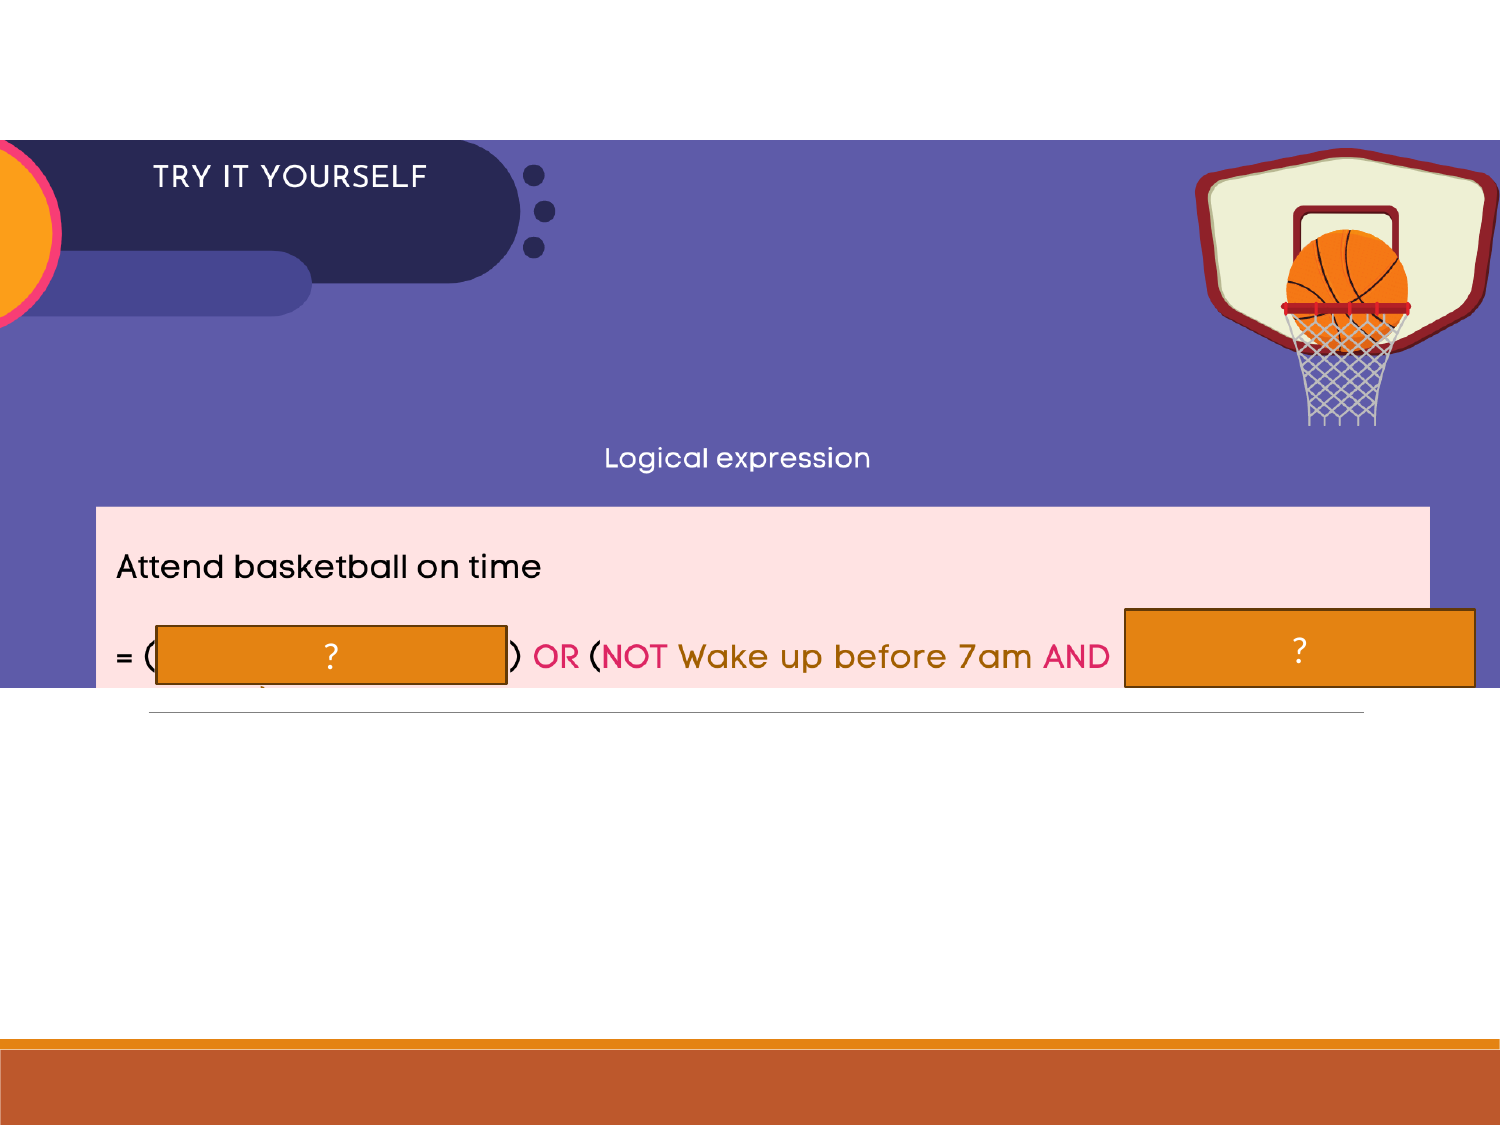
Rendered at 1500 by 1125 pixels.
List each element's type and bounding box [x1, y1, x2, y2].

picture [0, 140, 1500, 688]
